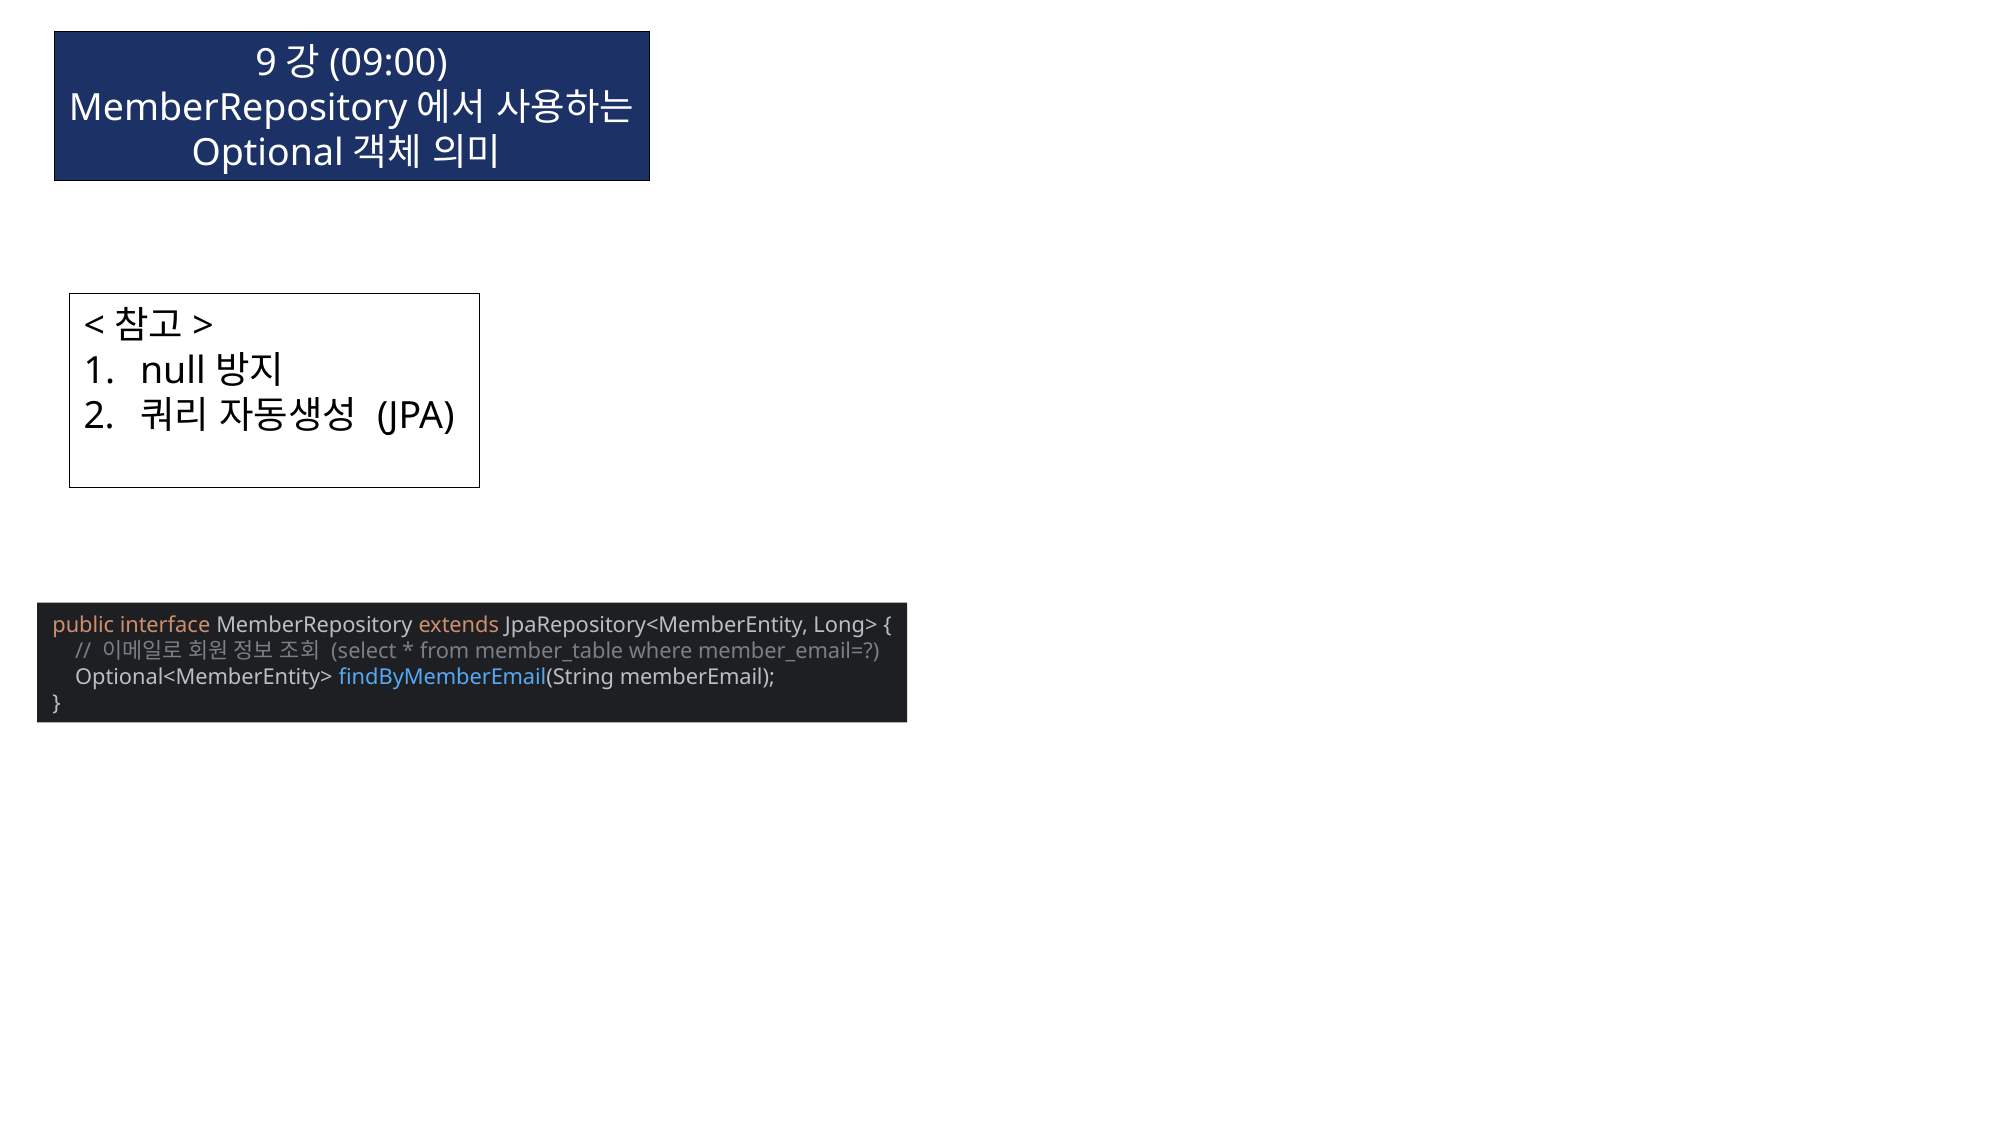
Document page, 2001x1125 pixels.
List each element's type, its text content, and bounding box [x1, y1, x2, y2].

text_box public interface MemberRepository extends JpaRepository<MemberEntity, Long> { // 이메일로 회원 정보 조회 (select * from member_table where member_email=?) Optional<MemberEntity> findByMemberEmail(String memberEmail); } [37, 602, 908, 723]
text_box <참고> null방지 쿼리 자동생성 (JPA) [69, 293, 480, 488]
text_box 9강(09:00) MemberRepository에서 사용하는 Optional객체 의미 [54, 31, 650, 181]
